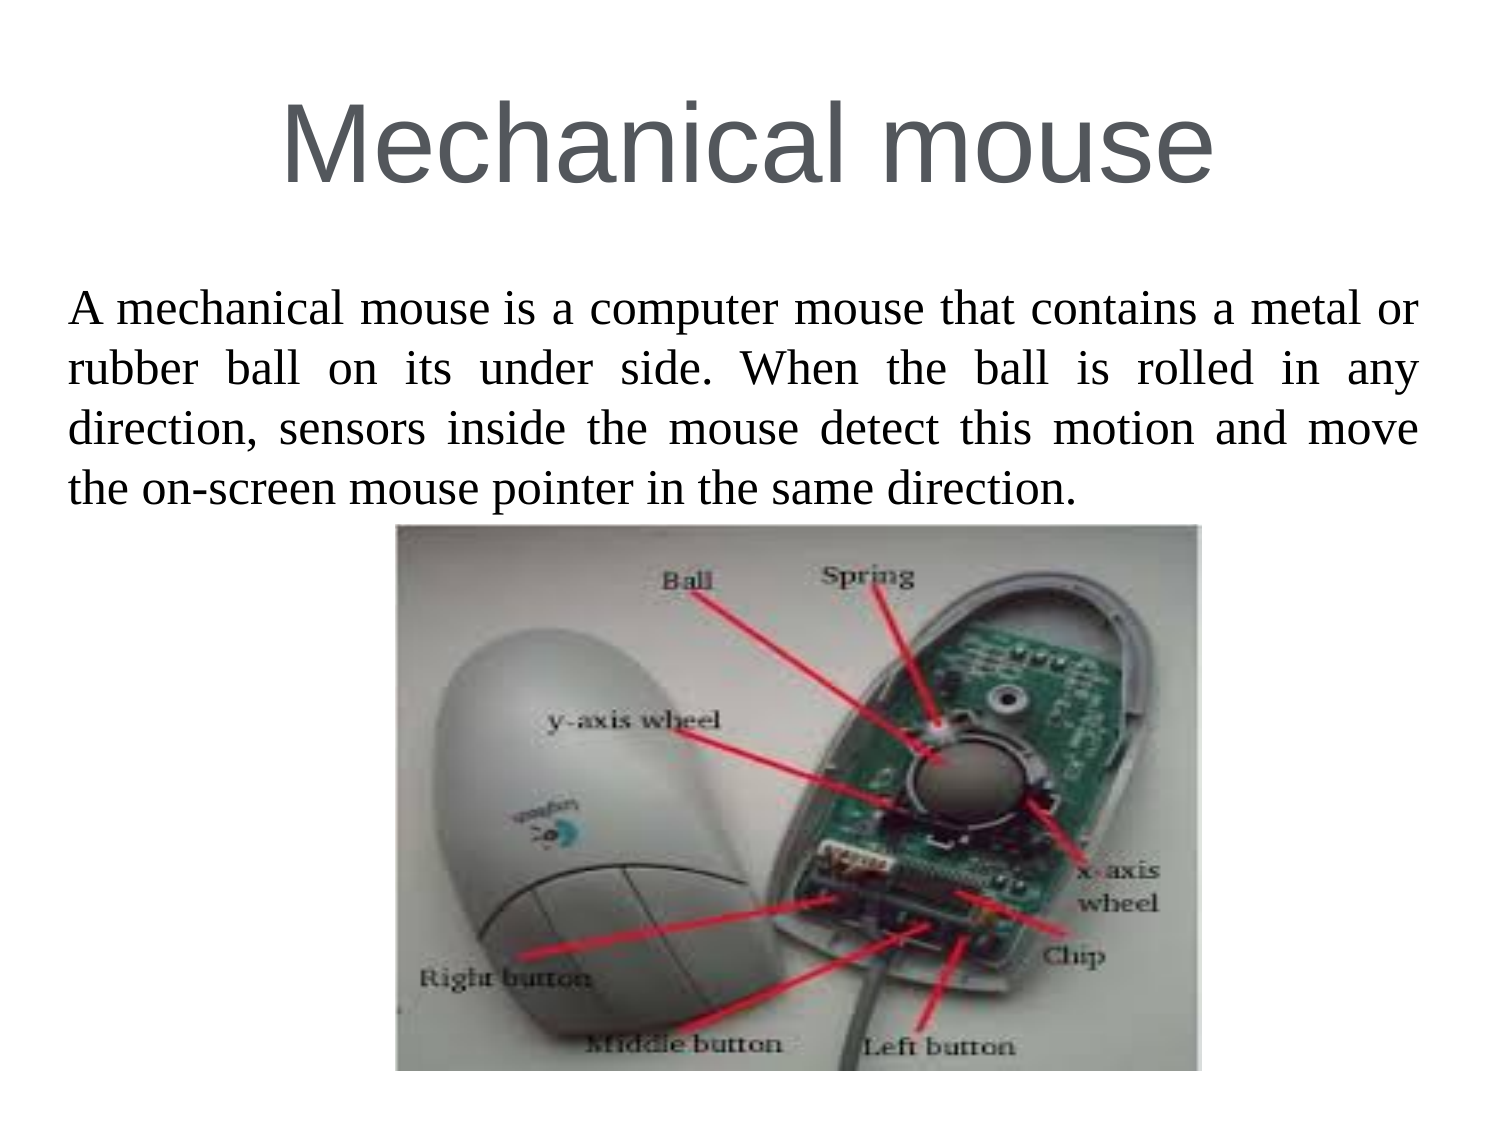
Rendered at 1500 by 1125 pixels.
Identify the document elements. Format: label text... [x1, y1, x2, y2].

text_box A mechanical mouse is a computer mouse that contains a metal or rubber ball on its under side. When the ball is rolled in any direction, sensors inside the mouse detect this motion and move the on-screen mouse pointer in the same direction. [53, 267, 1436, 522]
picture [395, 524, 1202, 1071]
text_box Mechanical mouse [264, 78, 1233, 215]
